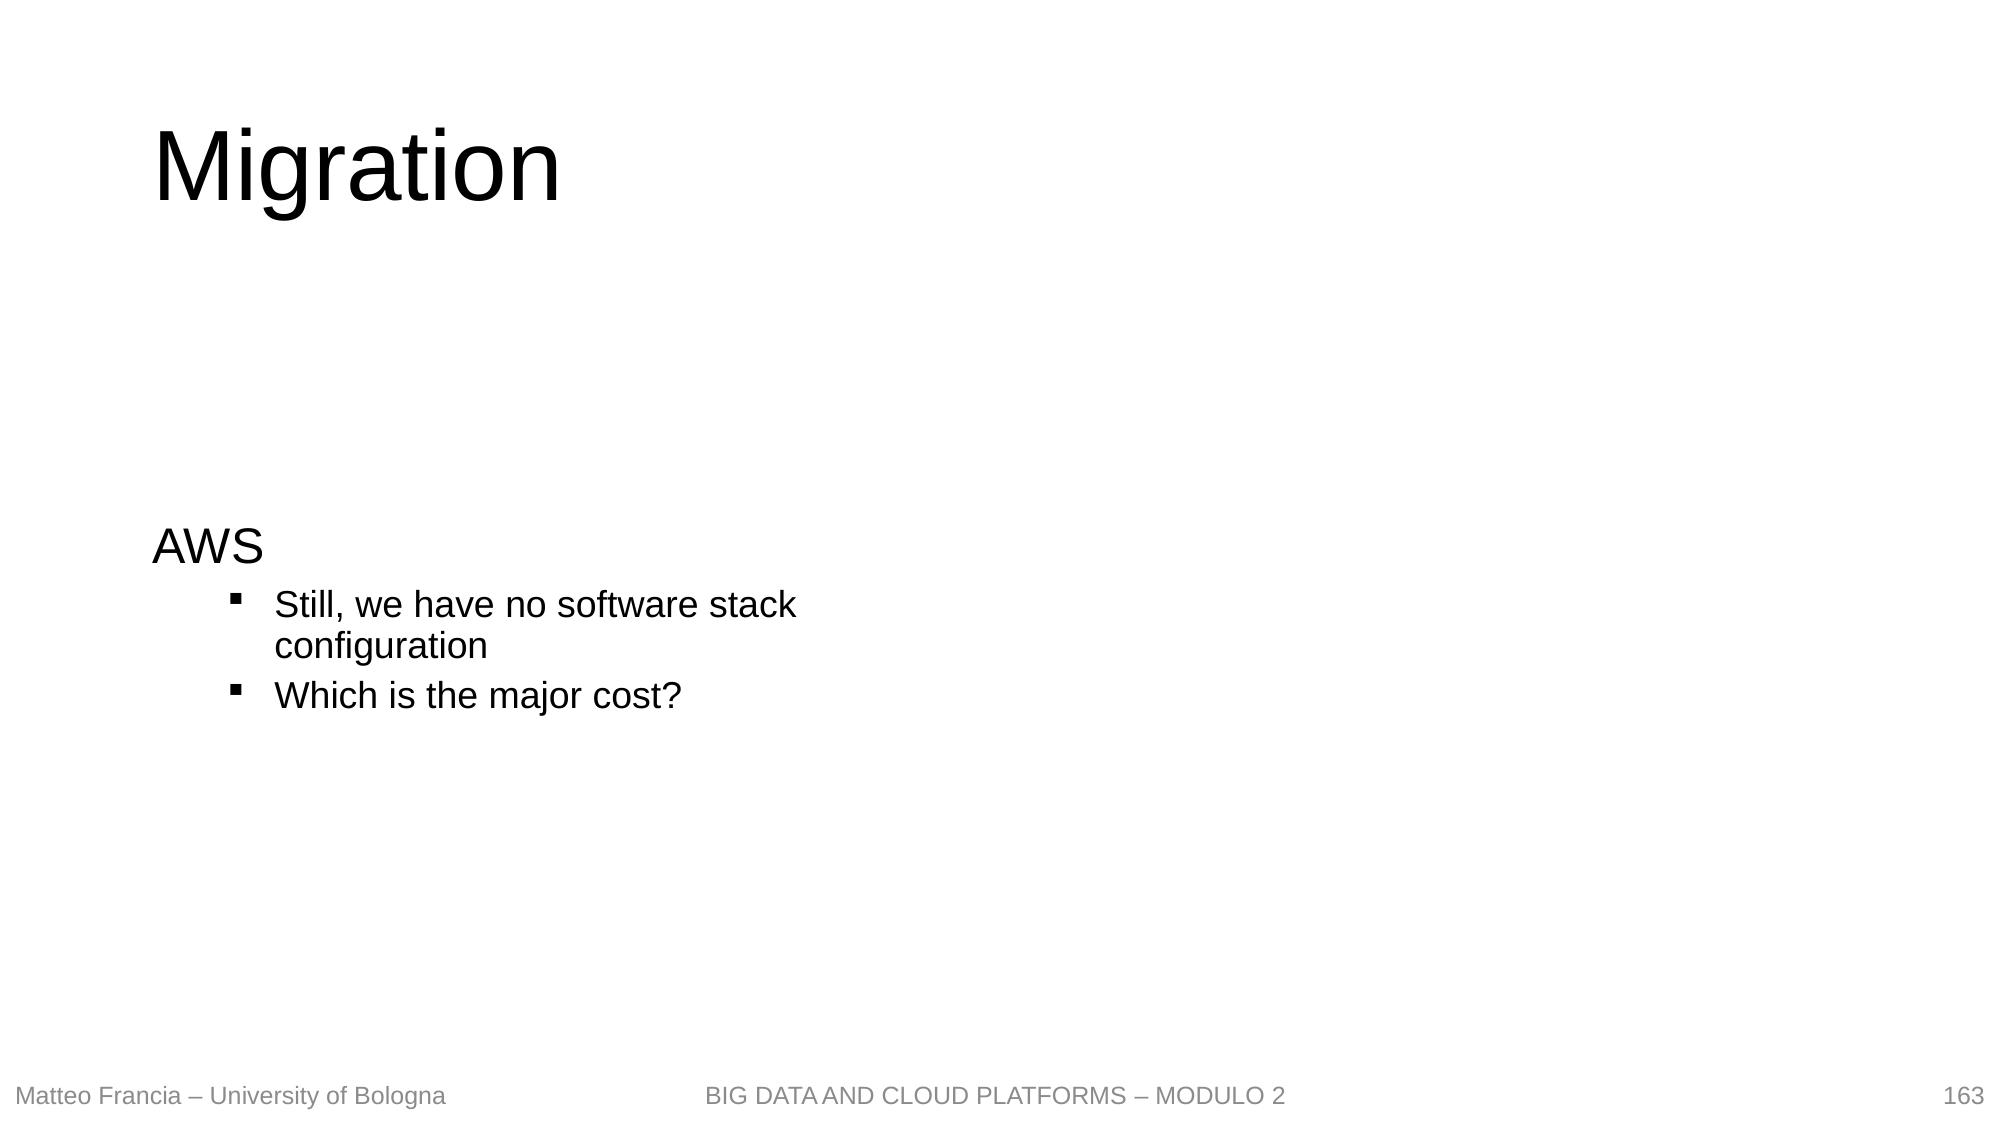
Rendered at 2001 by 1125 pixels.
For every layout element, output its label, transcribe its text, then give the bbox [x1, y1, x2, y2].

slide_number 163 [1550, 1065, 2000, 1125]
title Migration [137, 59, 1863, 278]
list AWS Still, we have no software stack configuration Which is the major cost? [137, 299, 988, 1014]
footer Matteo Francia – University of Bologna [0, 1065, 466, 1125]
